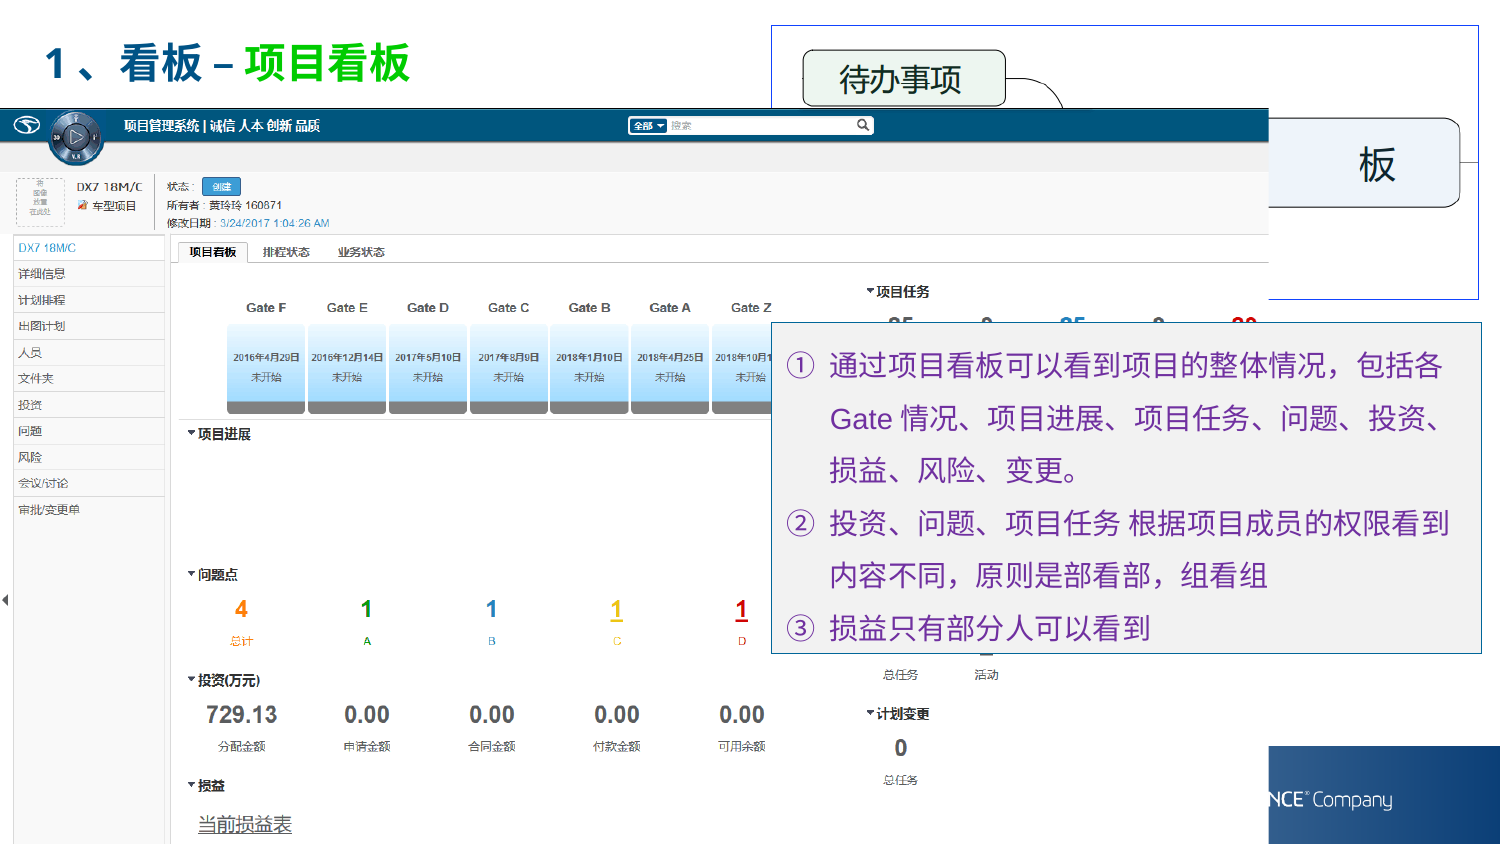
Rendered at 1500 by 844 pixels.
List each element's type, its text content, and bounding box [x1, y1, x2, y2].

title 1、看板 – 项目看板 [29, 23, 747, 100]
picture [0, 24, 1479, 844]
picture [23, 120, 32, 133]
text_box 通过项目看板可以看到项目的整体情况，包括各Gate情况、项目进展、项目任务、问题、投资、损益、风险、变更。 投资、问题、项目任务 根据项目成员的权限看到内容不同，原则是部看部，组看组 损益只有部分人可以看到 [1273, 322, 1482, 654]
picture [773, 324, 1269, 652]
